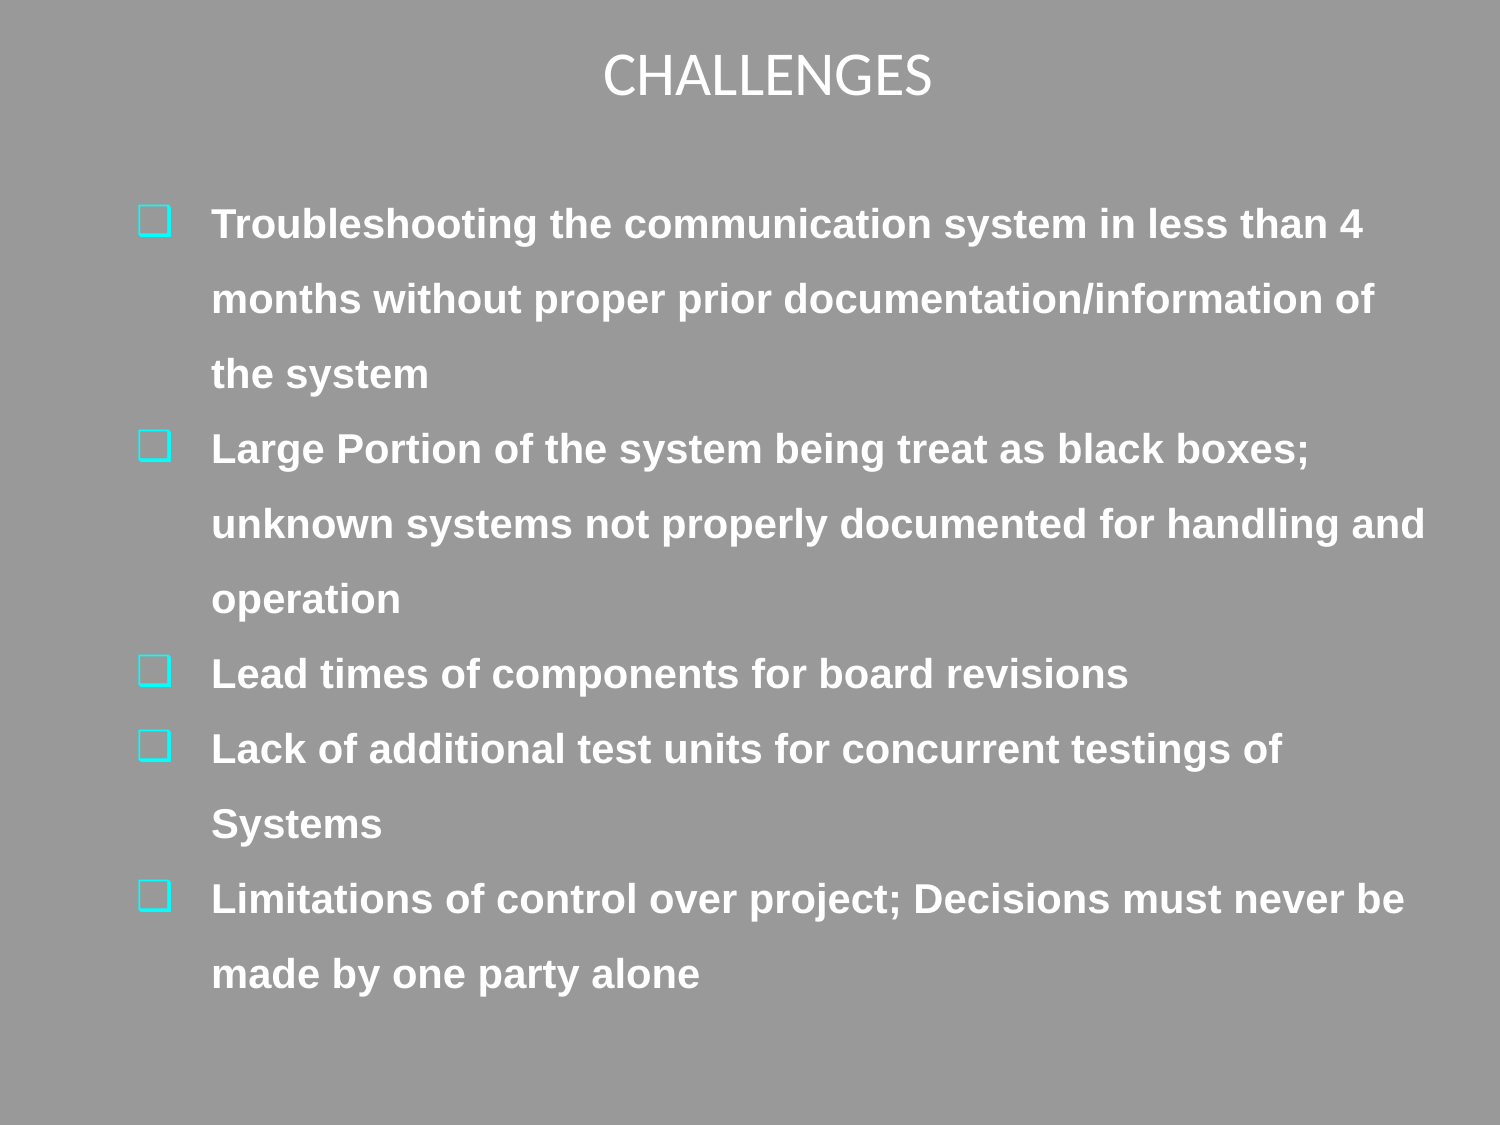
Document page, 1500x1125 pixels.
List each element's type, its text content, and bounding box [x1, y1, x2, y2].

text_box Troubleshooting the communication system in less than 4 months without proper prior documentation/information of the system Large Portion of the system being treat as black boxes; unknown systems not properly documented for handling and operation Lead times of components for board revisions Lack of additional test units for concurrent testings of Systems Limitations of control over project; Decisions must never be made by one party alone [121, 163, 1462, 1125]
text_box CHALLENGES [75, 0, 1462, 164]
